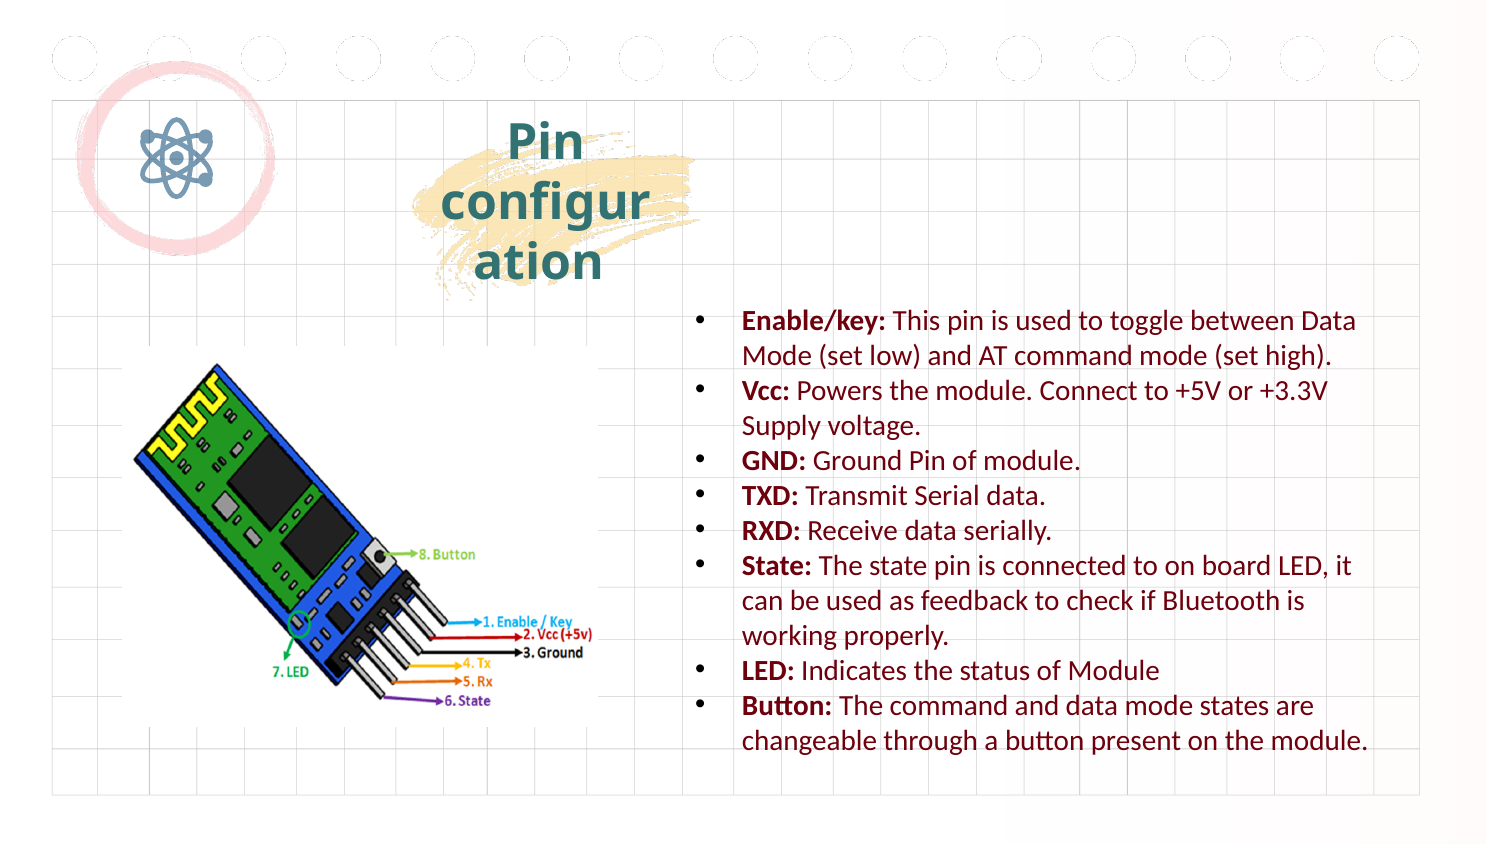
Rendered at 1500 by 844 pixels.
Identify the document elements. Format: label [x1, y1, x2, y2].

picture [0, 0, 1486, 844]
text_box [411, 131, 1414, 770]
text_box [74, 59, 279, 257]
